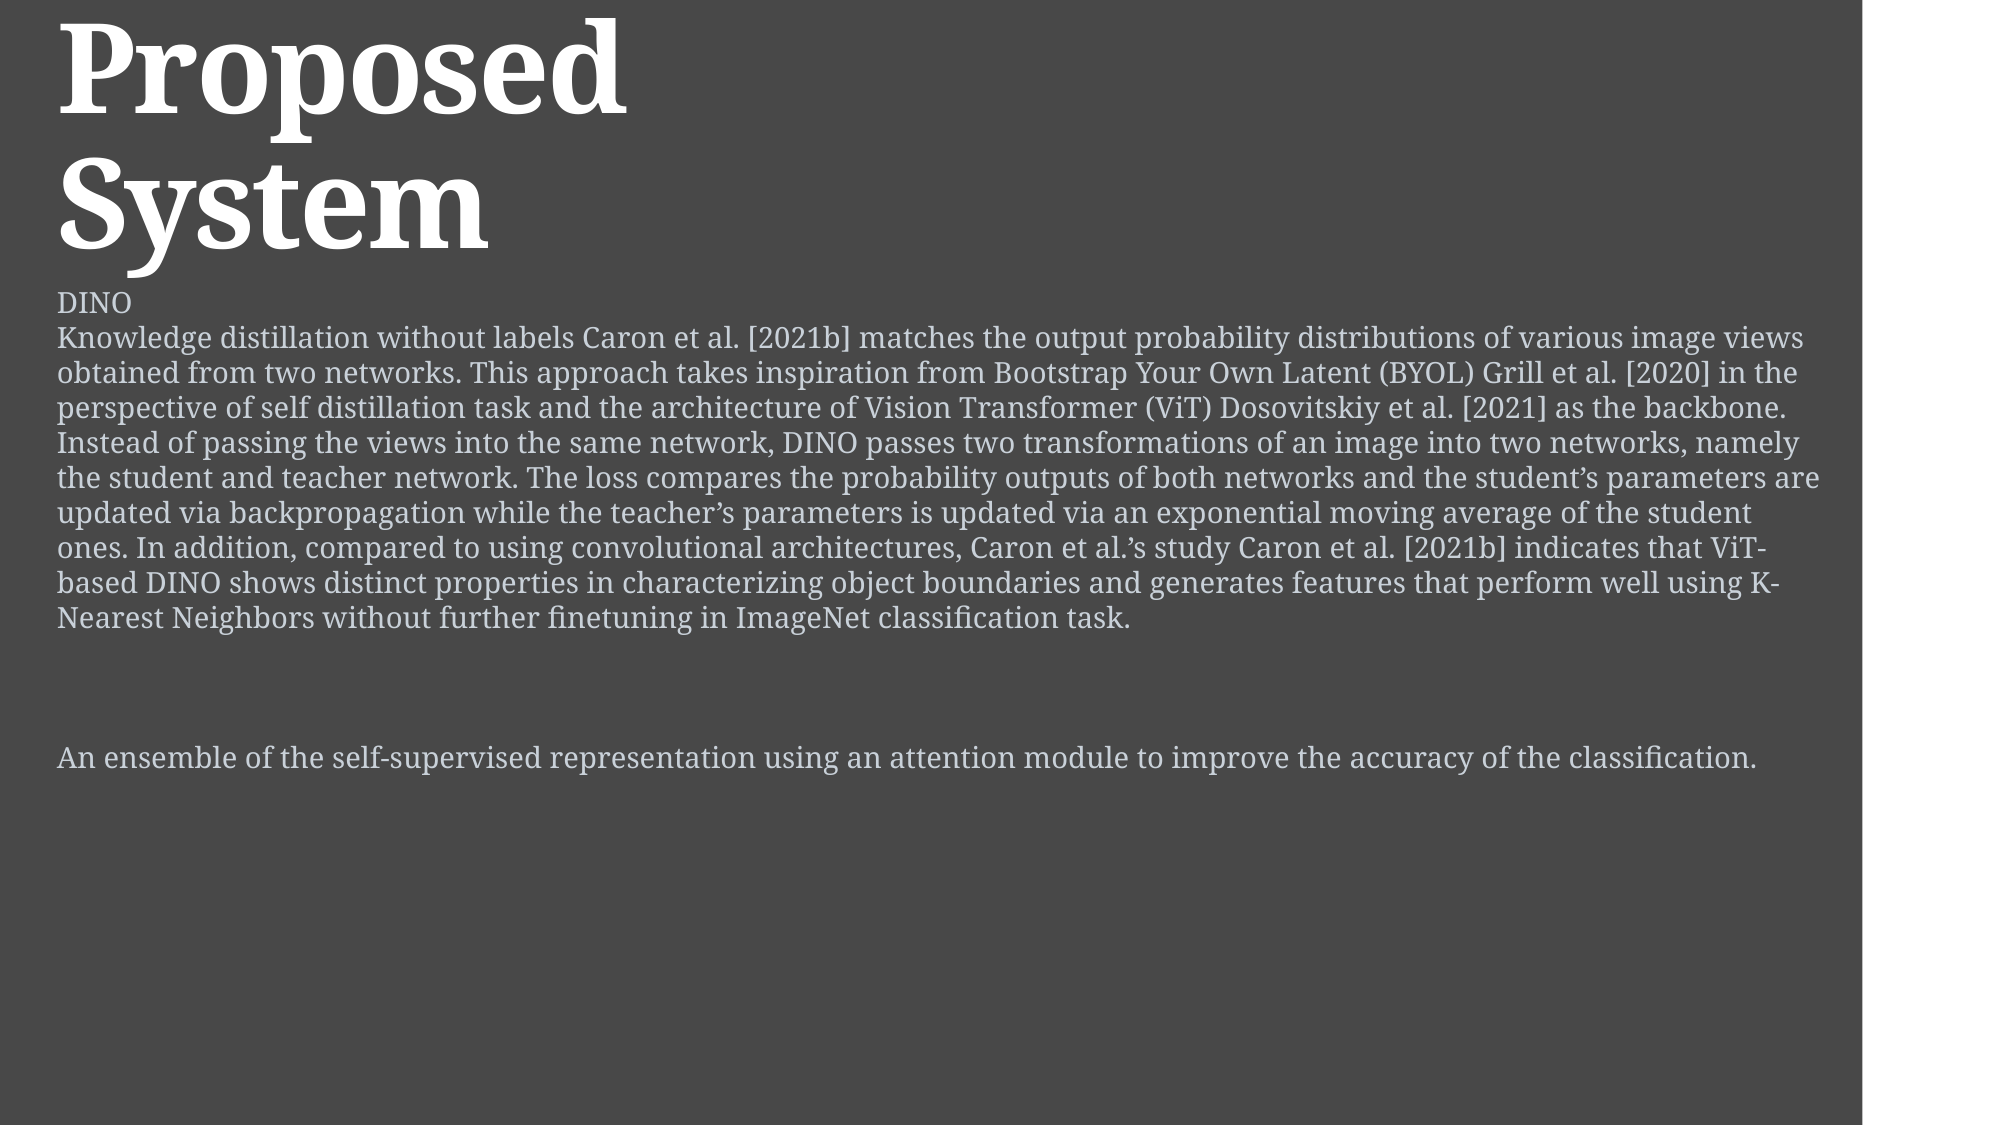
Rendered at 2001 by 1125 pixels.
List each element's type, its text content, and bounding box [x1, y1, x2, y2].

title Proposed System [42, 59, 1035, 221]
text_box DINO Knowledge distillation without labels Caron et al. [2021b] matches the output probability distributions of various image views obtained from two networks. This approach takes inspiration from Bootstrap Your Own Latent (BYOL) Grill et al. [2020] in the perspective of self distillation task and the architecture of Vision Transformer (ViT) Dosovitskiy et al. [2021] as the backbone. Instead of passing the views into the same network, DINO passes two transformations of an image into two networks, namely the student and teacher network. The loss compares the probability outputs of both networks and the student’s parameters are updated via backpropagation while the teacher’s parameters is updated via an exponential moving average of the student ones. In addition, compared to using convolutional architectures, Caron et al.’s study Caron et al. [2021b] indicates that ViT-based DINO shows distinct properties in characterizing object boundaries and generates features that perform well using K-Nearest Neighbors without further finetuning in ImageNet classification task. An ensemble of the self-supervised representation using an attention module to improve the accuracy of the classification. [42, 277, 1839, 817]
